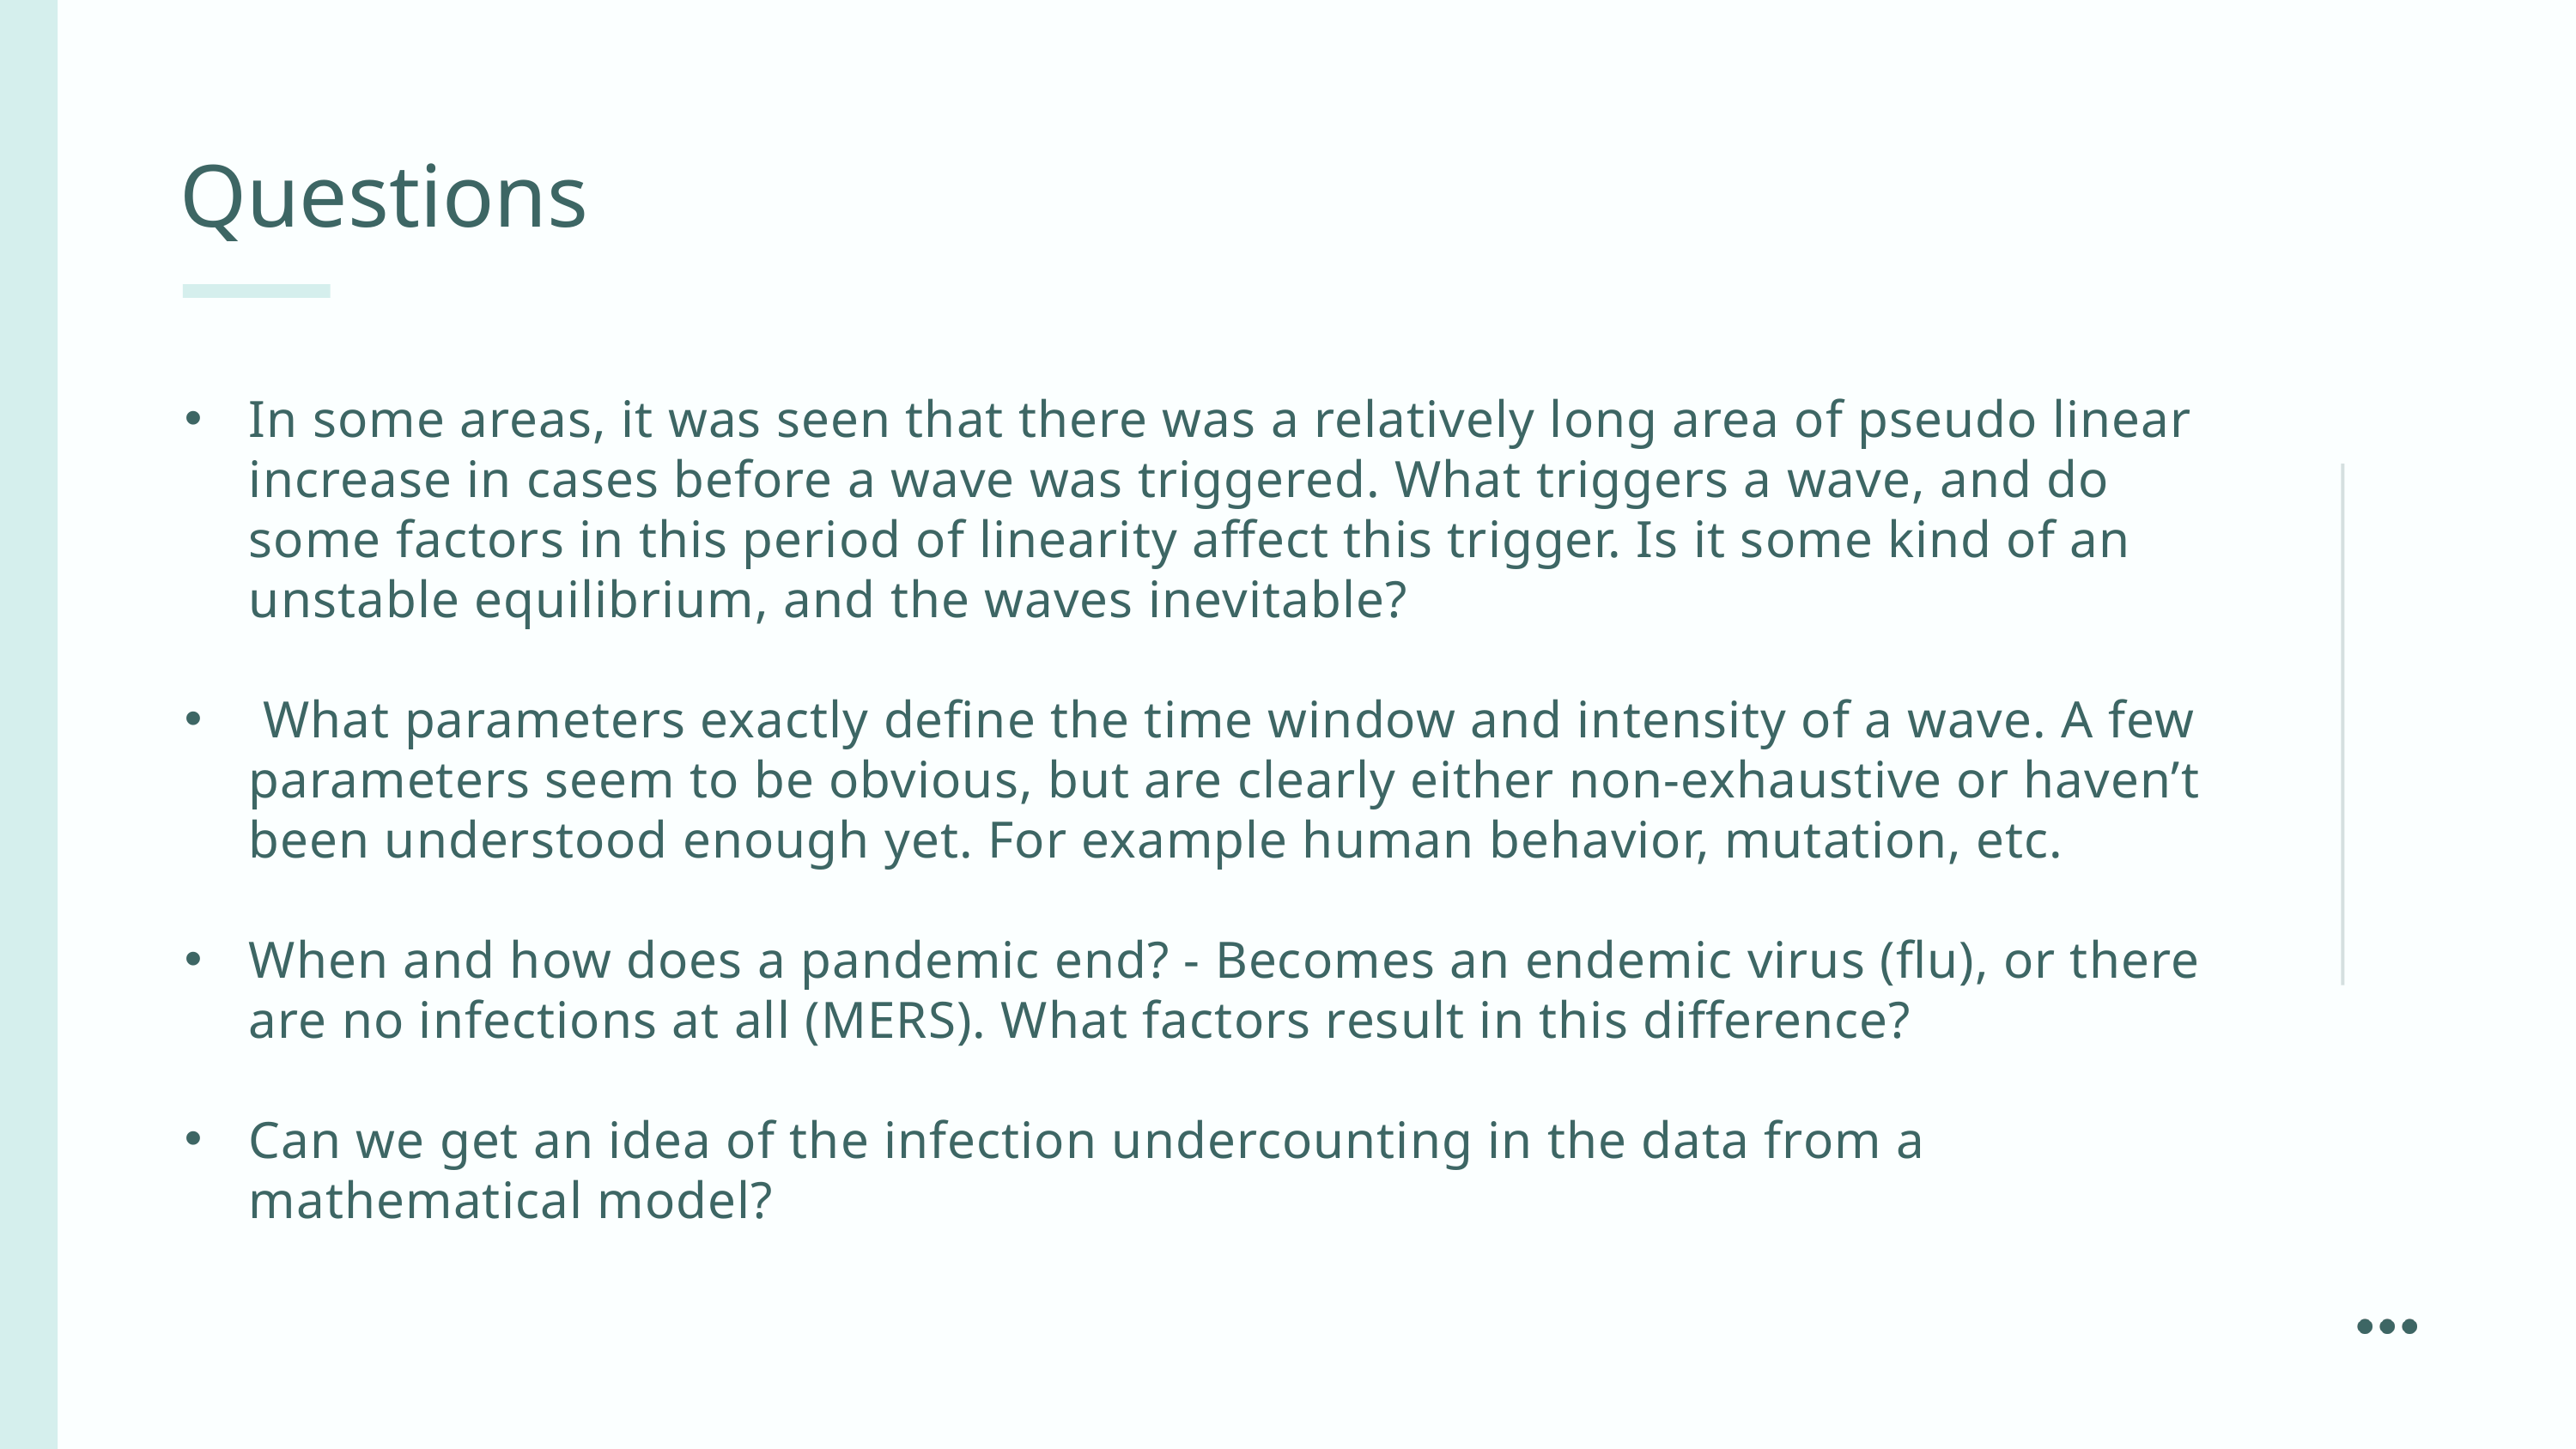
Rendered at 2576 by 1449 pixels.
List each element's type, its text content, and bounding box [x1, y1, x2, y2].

text_box [182, 284, 331, 298]
picture [2342, 1281, 2432, 1371]
text_box In some areas, it was seen that there was a relatively long area of pseudo linear increase in cases before a wave was triggered. What triggers a wave, and do some factors in this period of linearity affect this trigger. Is it some kind of an unstable equilibrium, and the waves inevitable? What parameters exactly define the time window and intensity of a wave. A few parameters seem to be obvious, but are clearly either non-exhaustive or haven’t been understood enough yet. For example human behavior, mutation, etc. When and how does a pandemic end? - Becomes an endemic virus (flu), or there are no infections at all (MERS). What factors result in this difference? Can we get an idea of the infection undercounting in the data from a mathematical model? [106, 380, 2261, 1235]
text_box [0, 0, 58, 1449]
text_box Questions [179, 115, 1498, 245]
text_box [2081, 709, 2576, 739]
